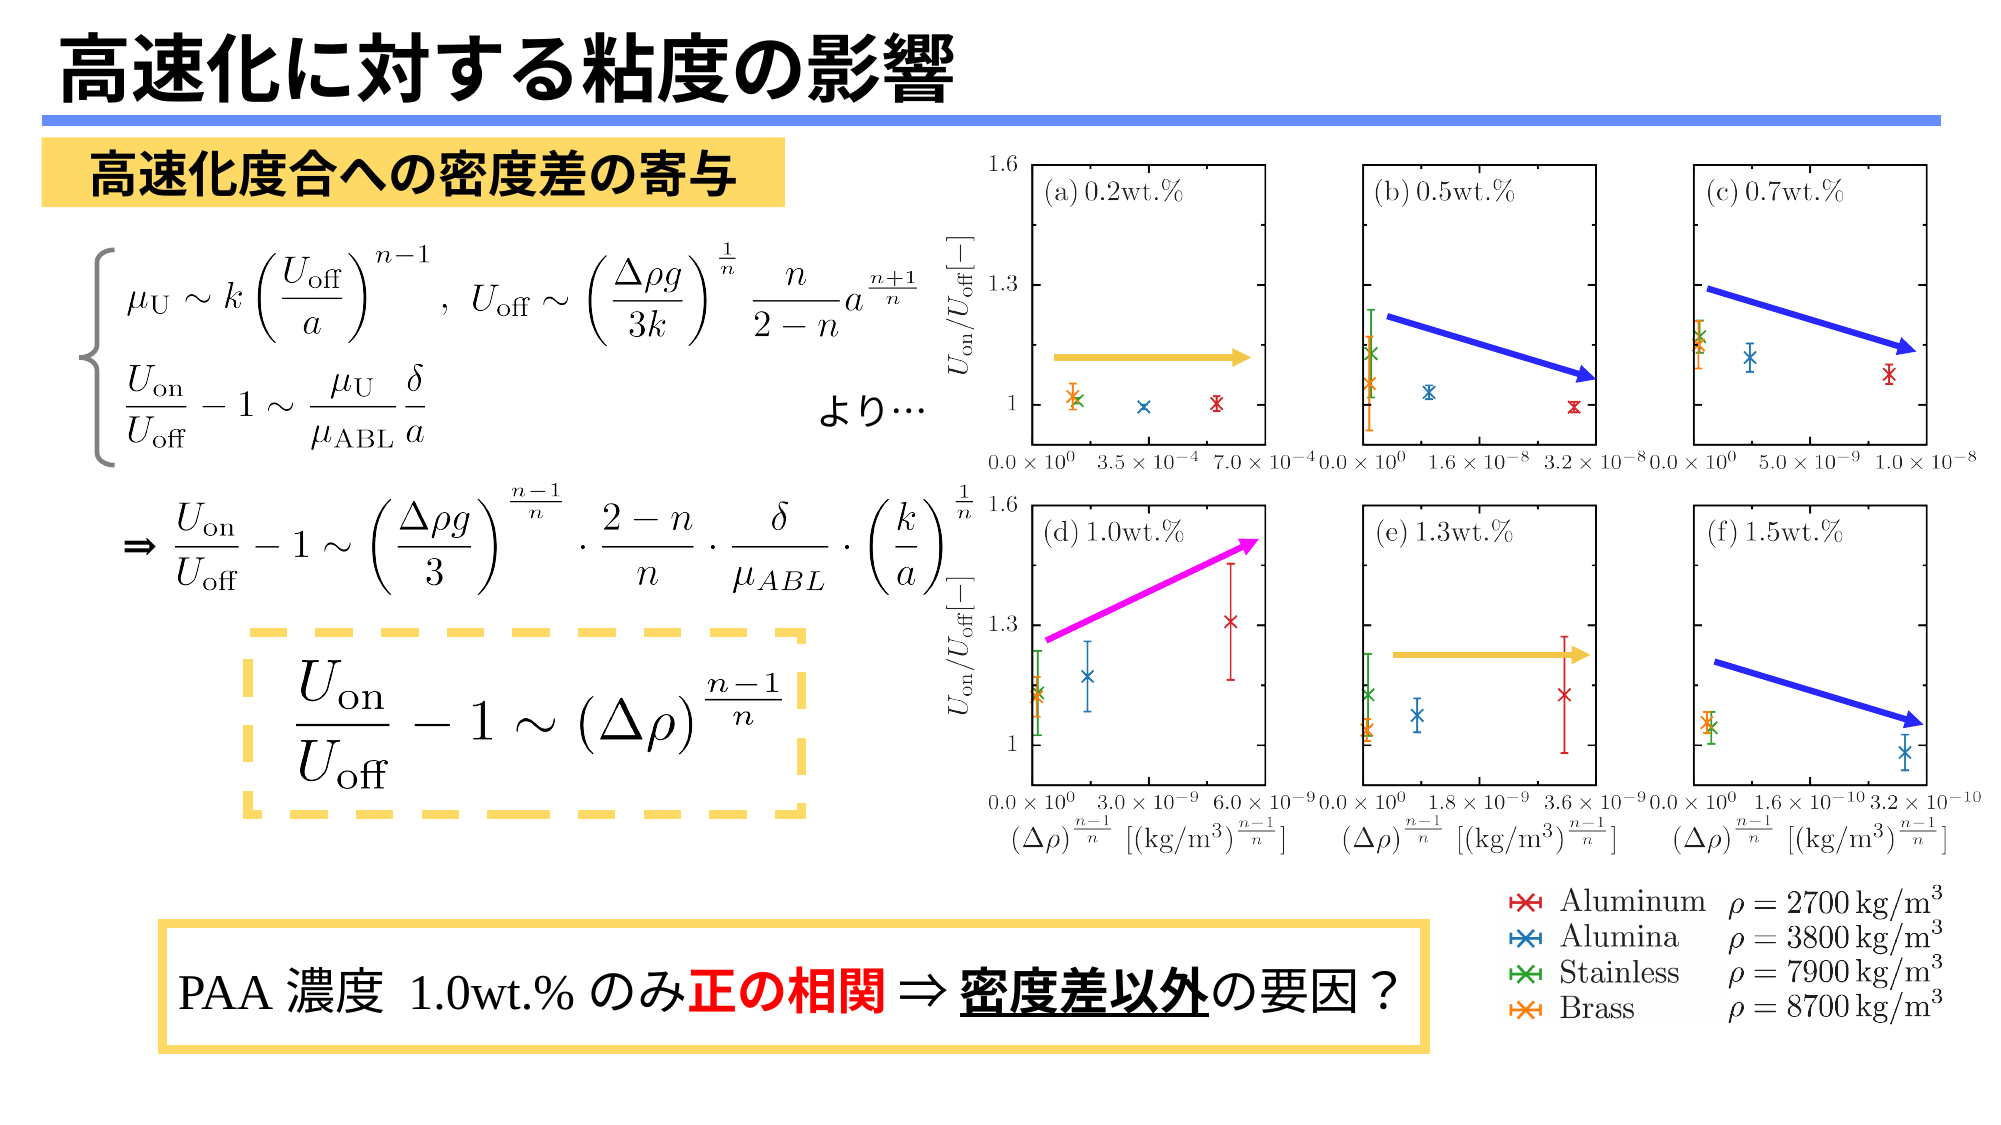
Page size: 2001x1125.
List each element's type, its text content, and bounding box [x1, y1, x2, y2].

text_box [79, 242, 917, 466]
text_box PAA濃度 1.0wt.%のみ正の相関 ⇒ 密度差以外の要因？ [161, 922, 1426, 1051]
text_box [1046, 539, 1259, 641]
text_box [1714, 661, 1924, 725]
title 高速化に対する粘度の影響 [41, 4, 1767, 141]
picture [1495, 884, 1960, 1041]
picture [175, 153, 2000, 869]
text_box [1387, 316, 1597, 380]
text_box ⇒ [107, 511, 175, 576]
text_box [1707, 288, 1917, 352]
text_box [247, 631, 803, 815]
picture [296, 660, 782, 789]
text_box 高速化度合への密度差の寄与 [41, 136, 786, 208]
